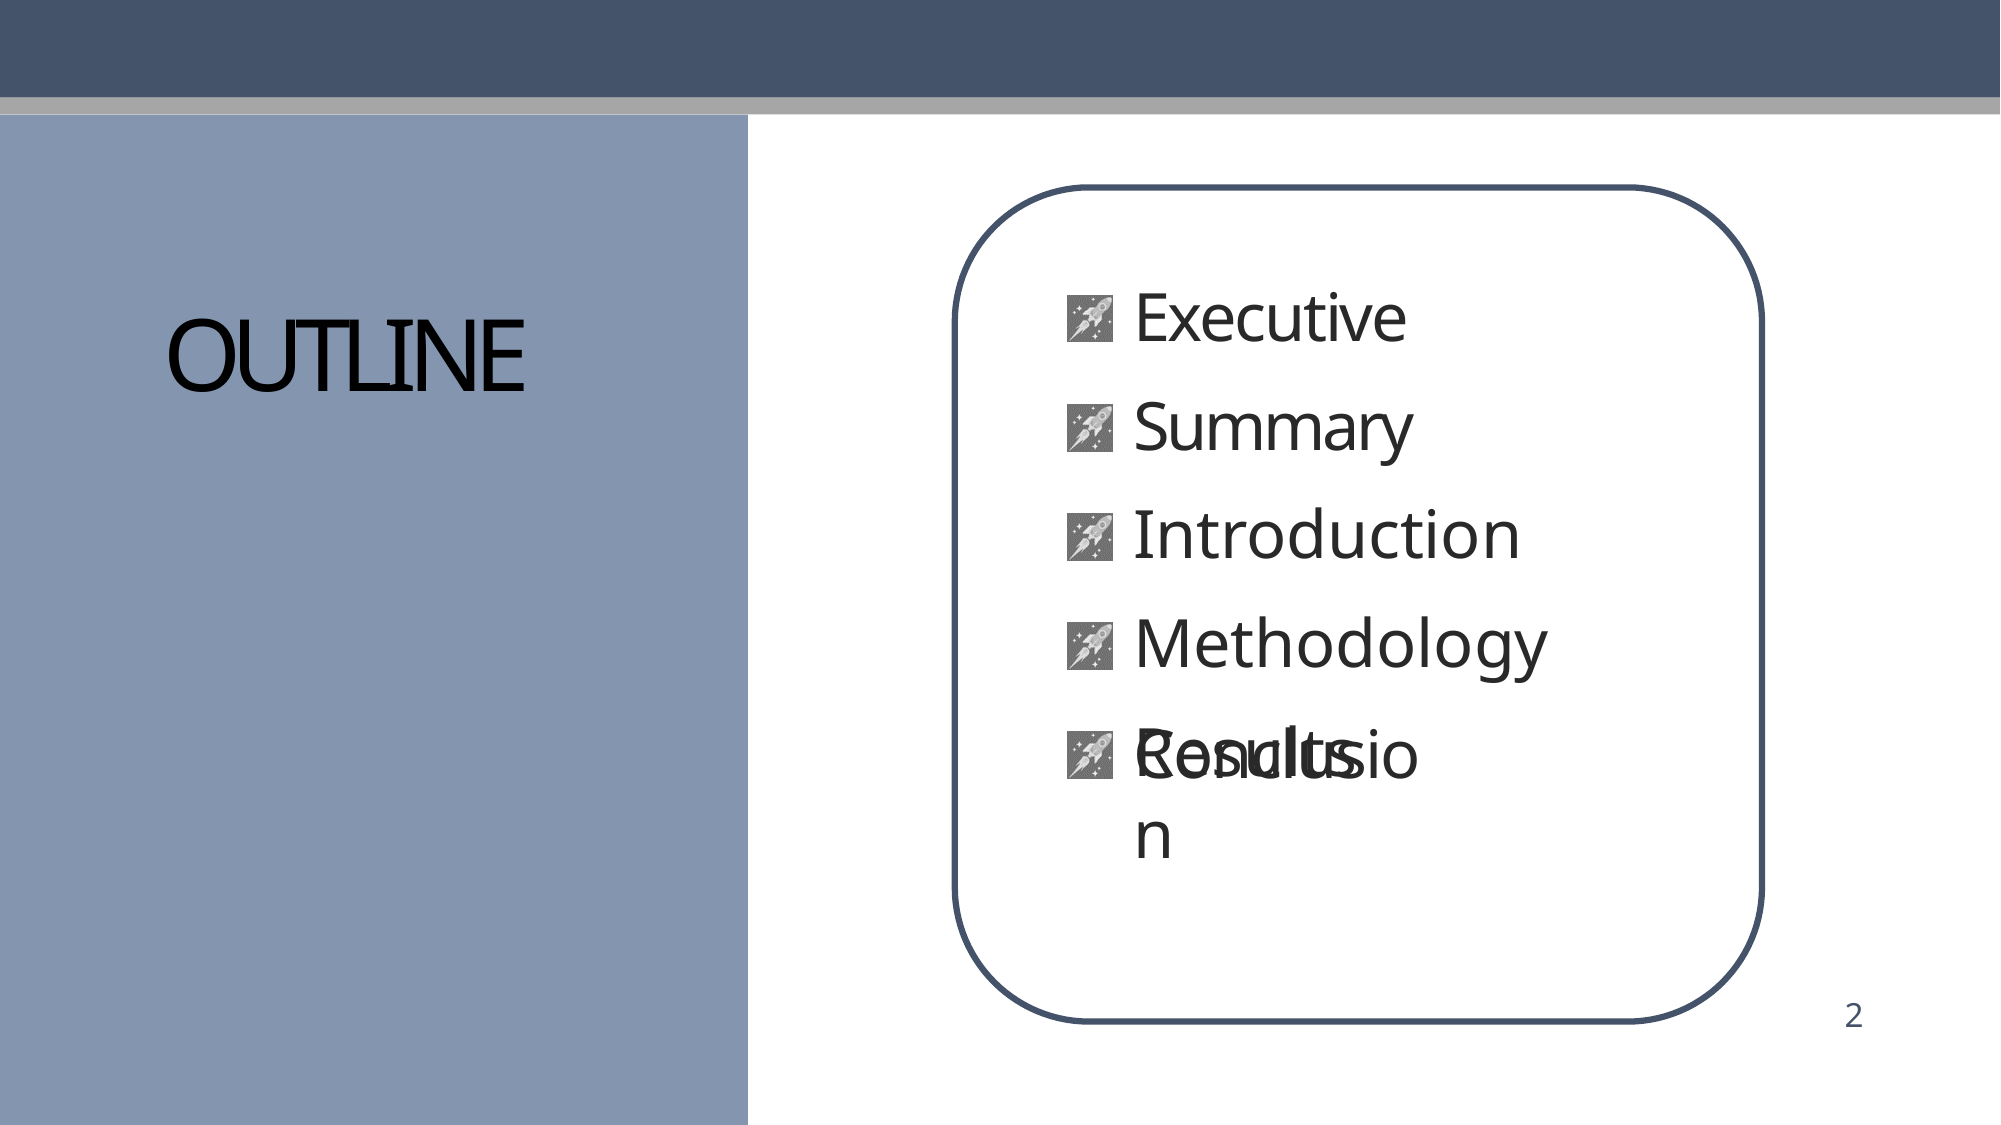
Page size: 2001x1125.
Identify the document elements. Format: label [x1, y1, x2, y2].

text_box [0, 0, 2000, 1125]
